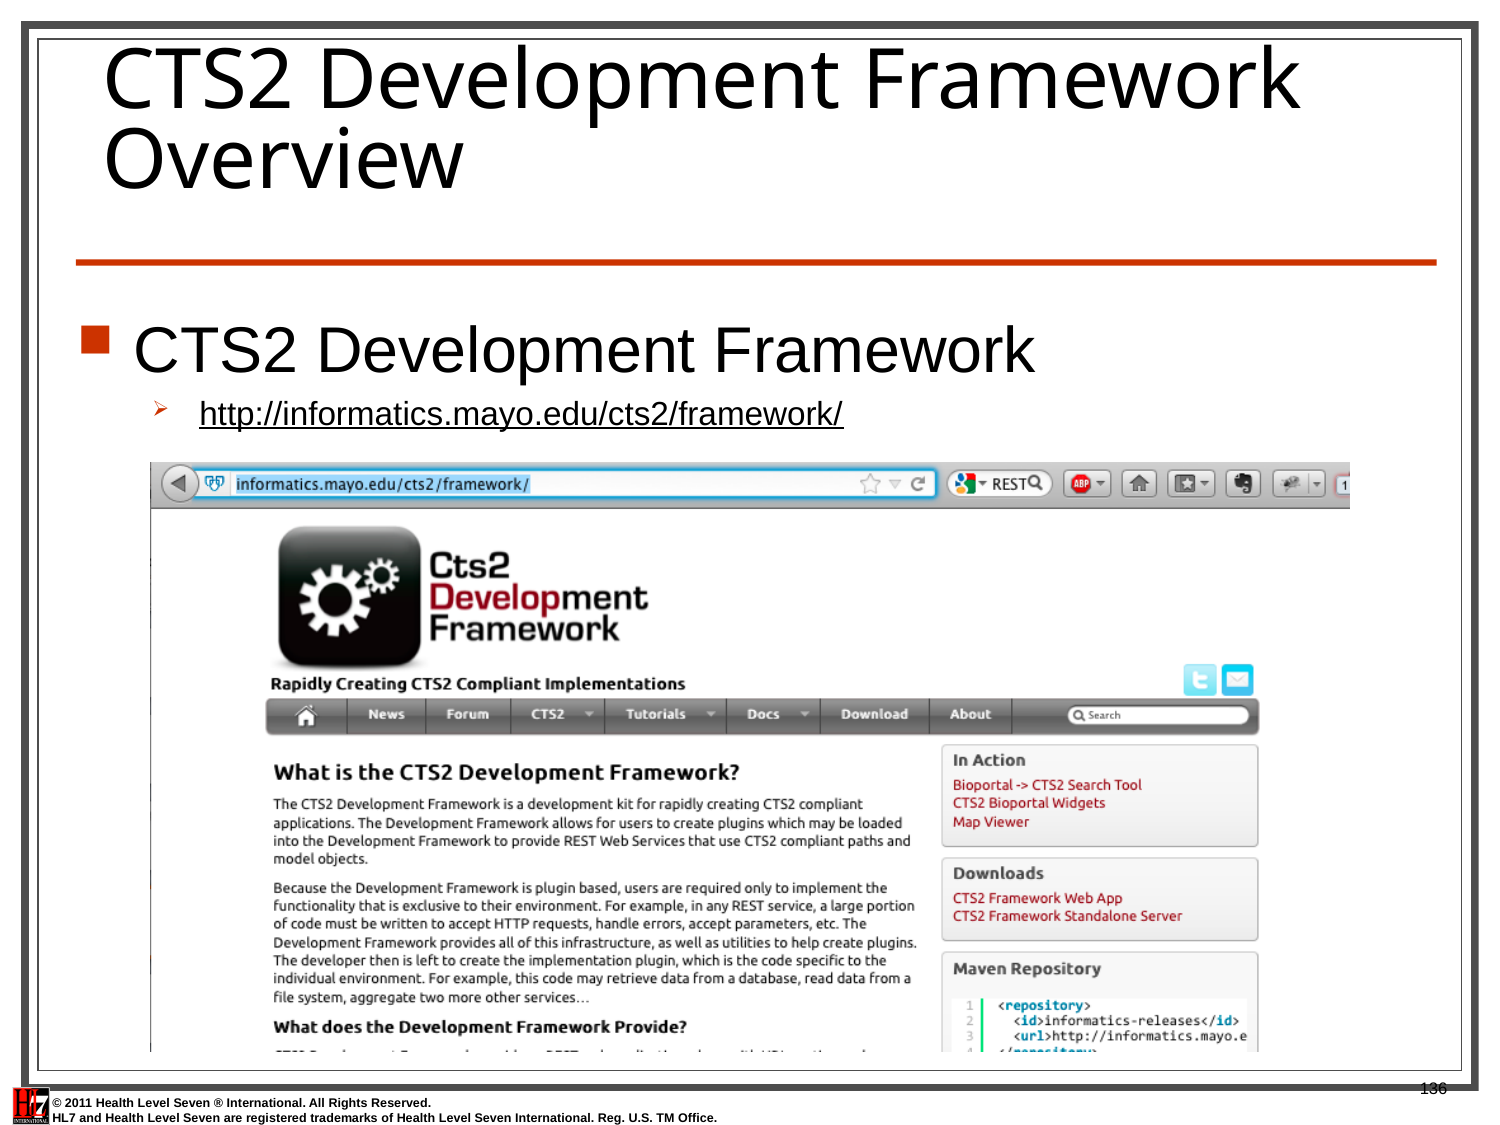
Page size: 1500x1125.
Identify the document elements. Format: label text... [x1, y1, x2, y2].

slide_number 136 [1149, 1074, 1463, 1101]
title CTS2 Development Framework Overview [87, 77, 1426, 213]
picture [12, 1087, 50, 1125]
list CTS2 Development Framework http://informatics.mayo.edu/cts2/framework/ [62, 299, 1438, 1026]
picture [149, 462, 1351, 1052]
